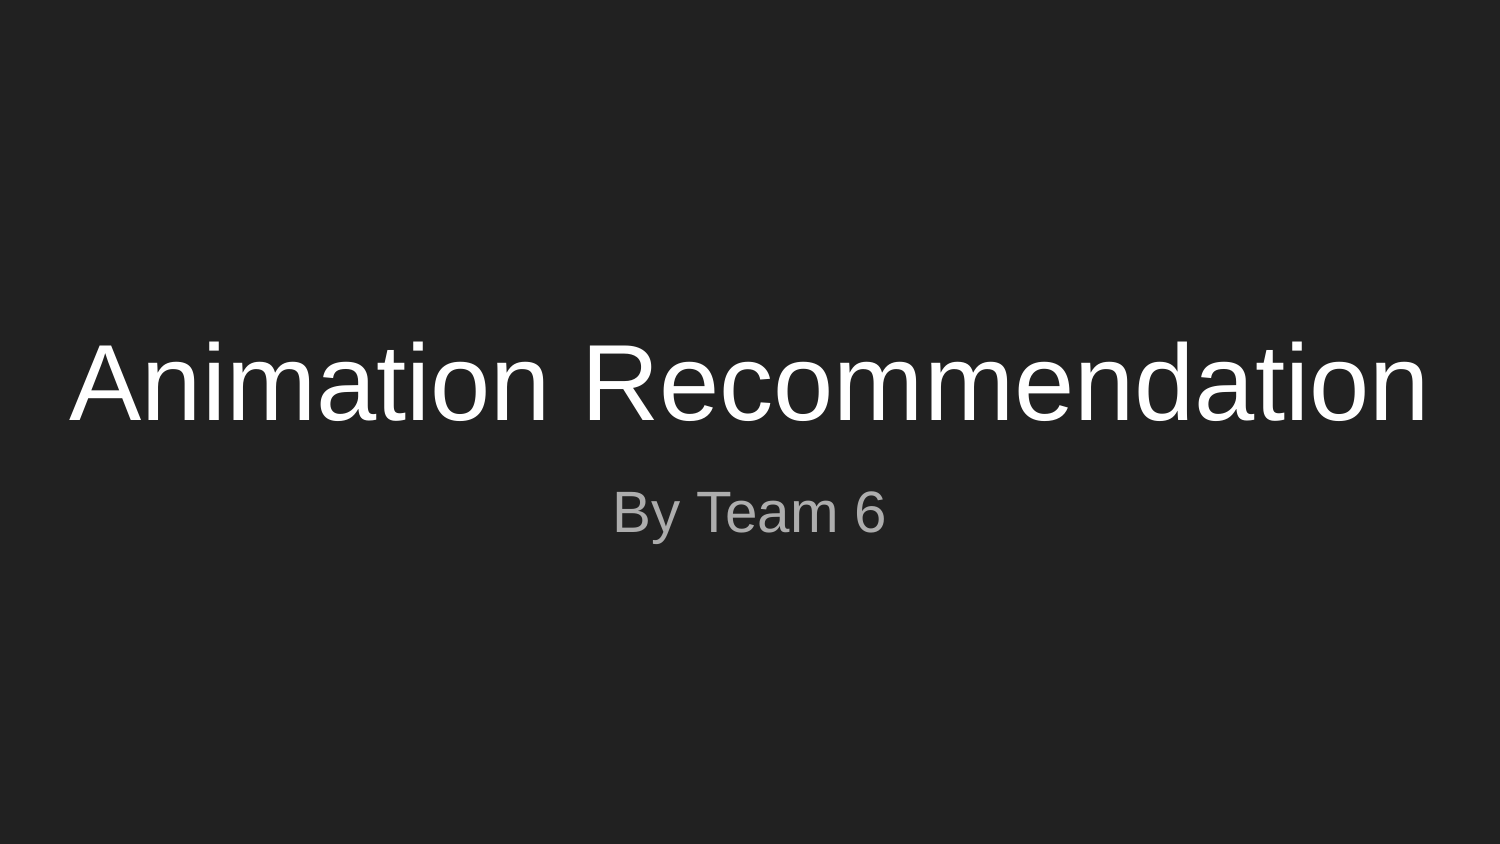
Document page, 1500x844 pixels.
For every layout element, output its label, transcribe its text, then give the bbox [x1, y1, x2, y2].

title Animation Recommendation [51, 122, 1449, 459]
subtitle By Team 6 [51, 464, 1449, 595]
